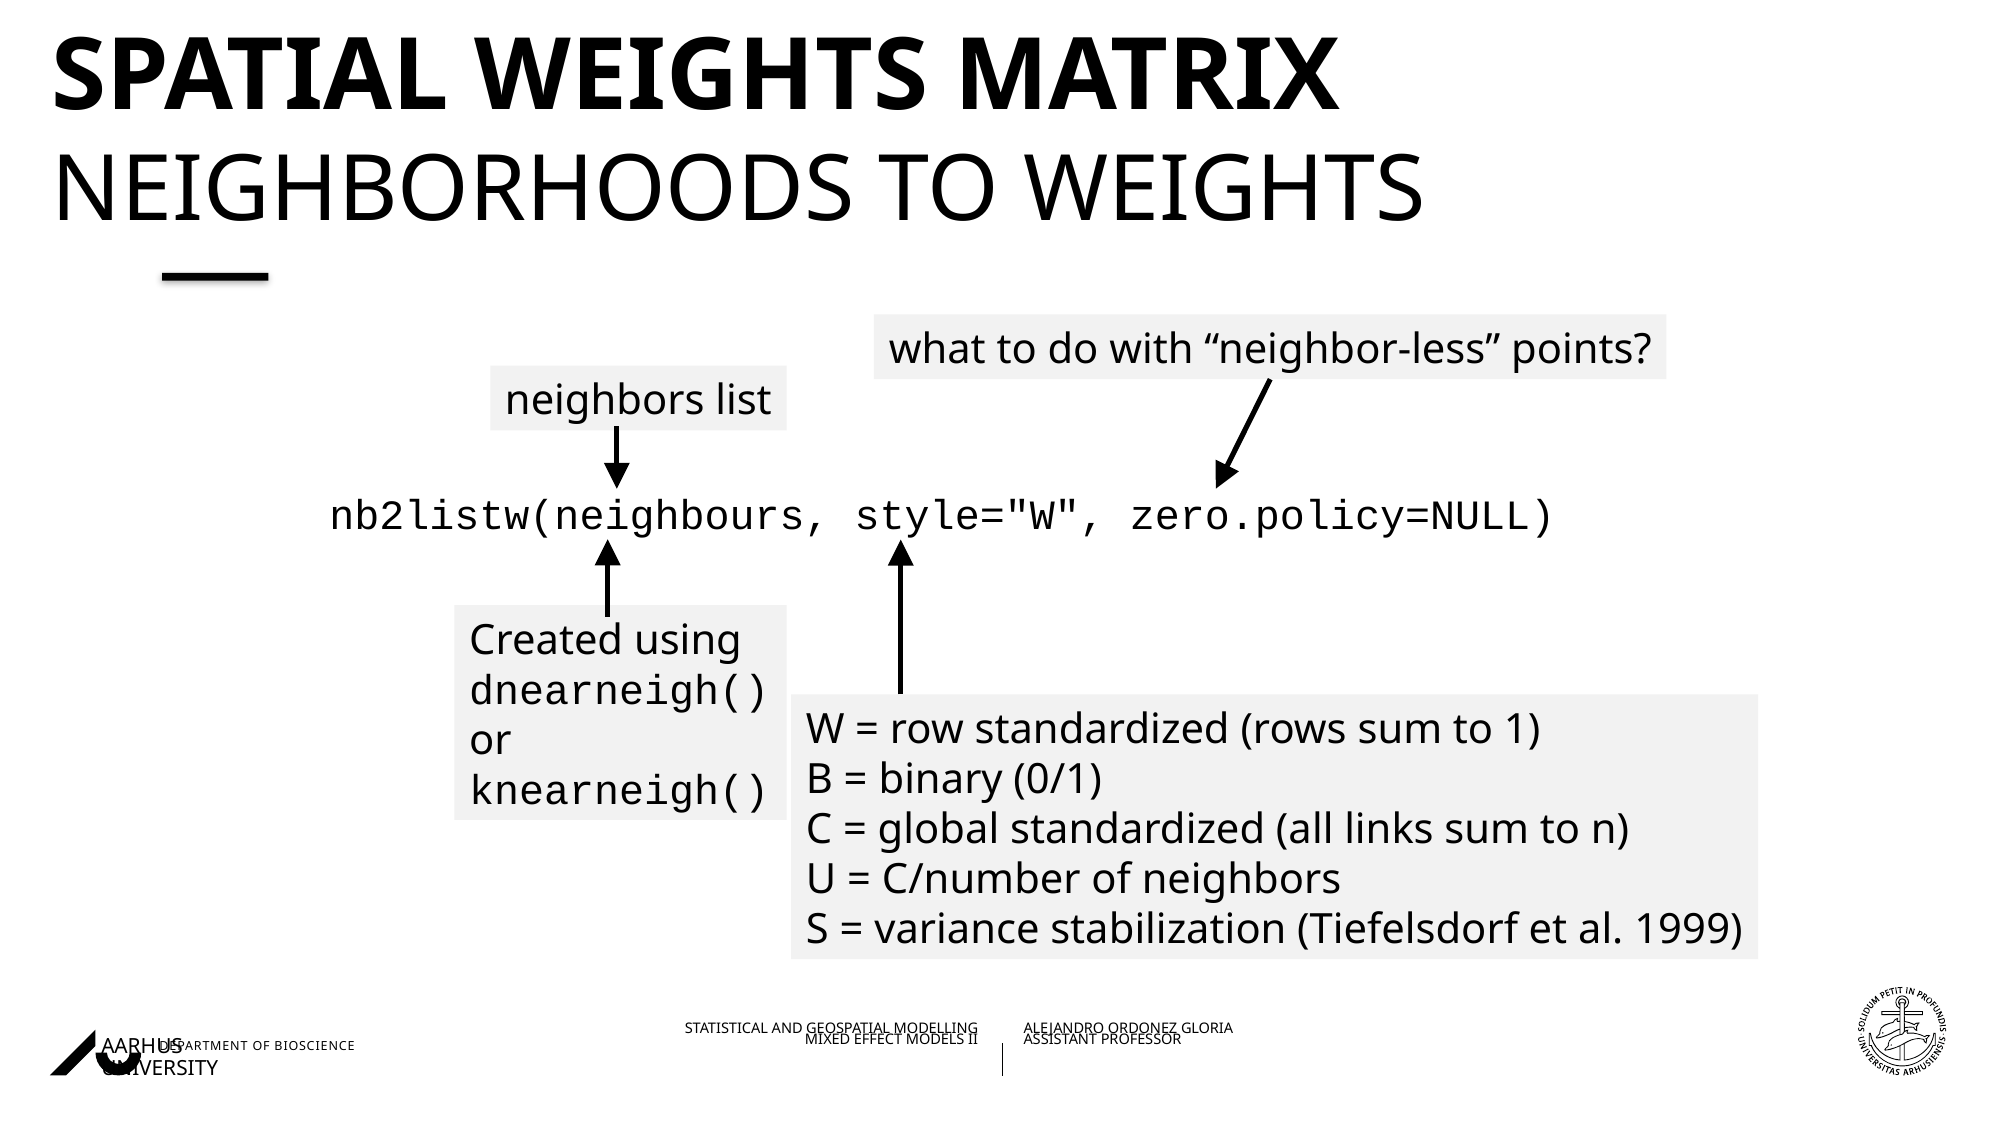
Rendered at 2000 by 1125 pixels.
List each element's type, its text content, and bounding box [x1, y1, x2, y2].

text_box what to do with “neighbor-less” points? [873, 314, 1667, 380]
text_box W = row standardized (rows sum to 1) B = binary (0/1) C = global standardized (all links sum to n) U = C/number of neighbors S = variance stabilization (Tiefelsdorf et al. 1999) [791, 694, 1759, 960]
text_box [1215, 379, 1271, 489]
text_box neighbors list [490, 365, 787, 431]
title Spatial weights matrix neighborhoods to weights [51, 24, 1948, 240]
text_box nb2listw(neighbours, style="W", zero.policy=NULL) [314, 480, 1615, 545]
text_box Created using dnearneigh() or knearneigh() [454, 605, 787, 820]
